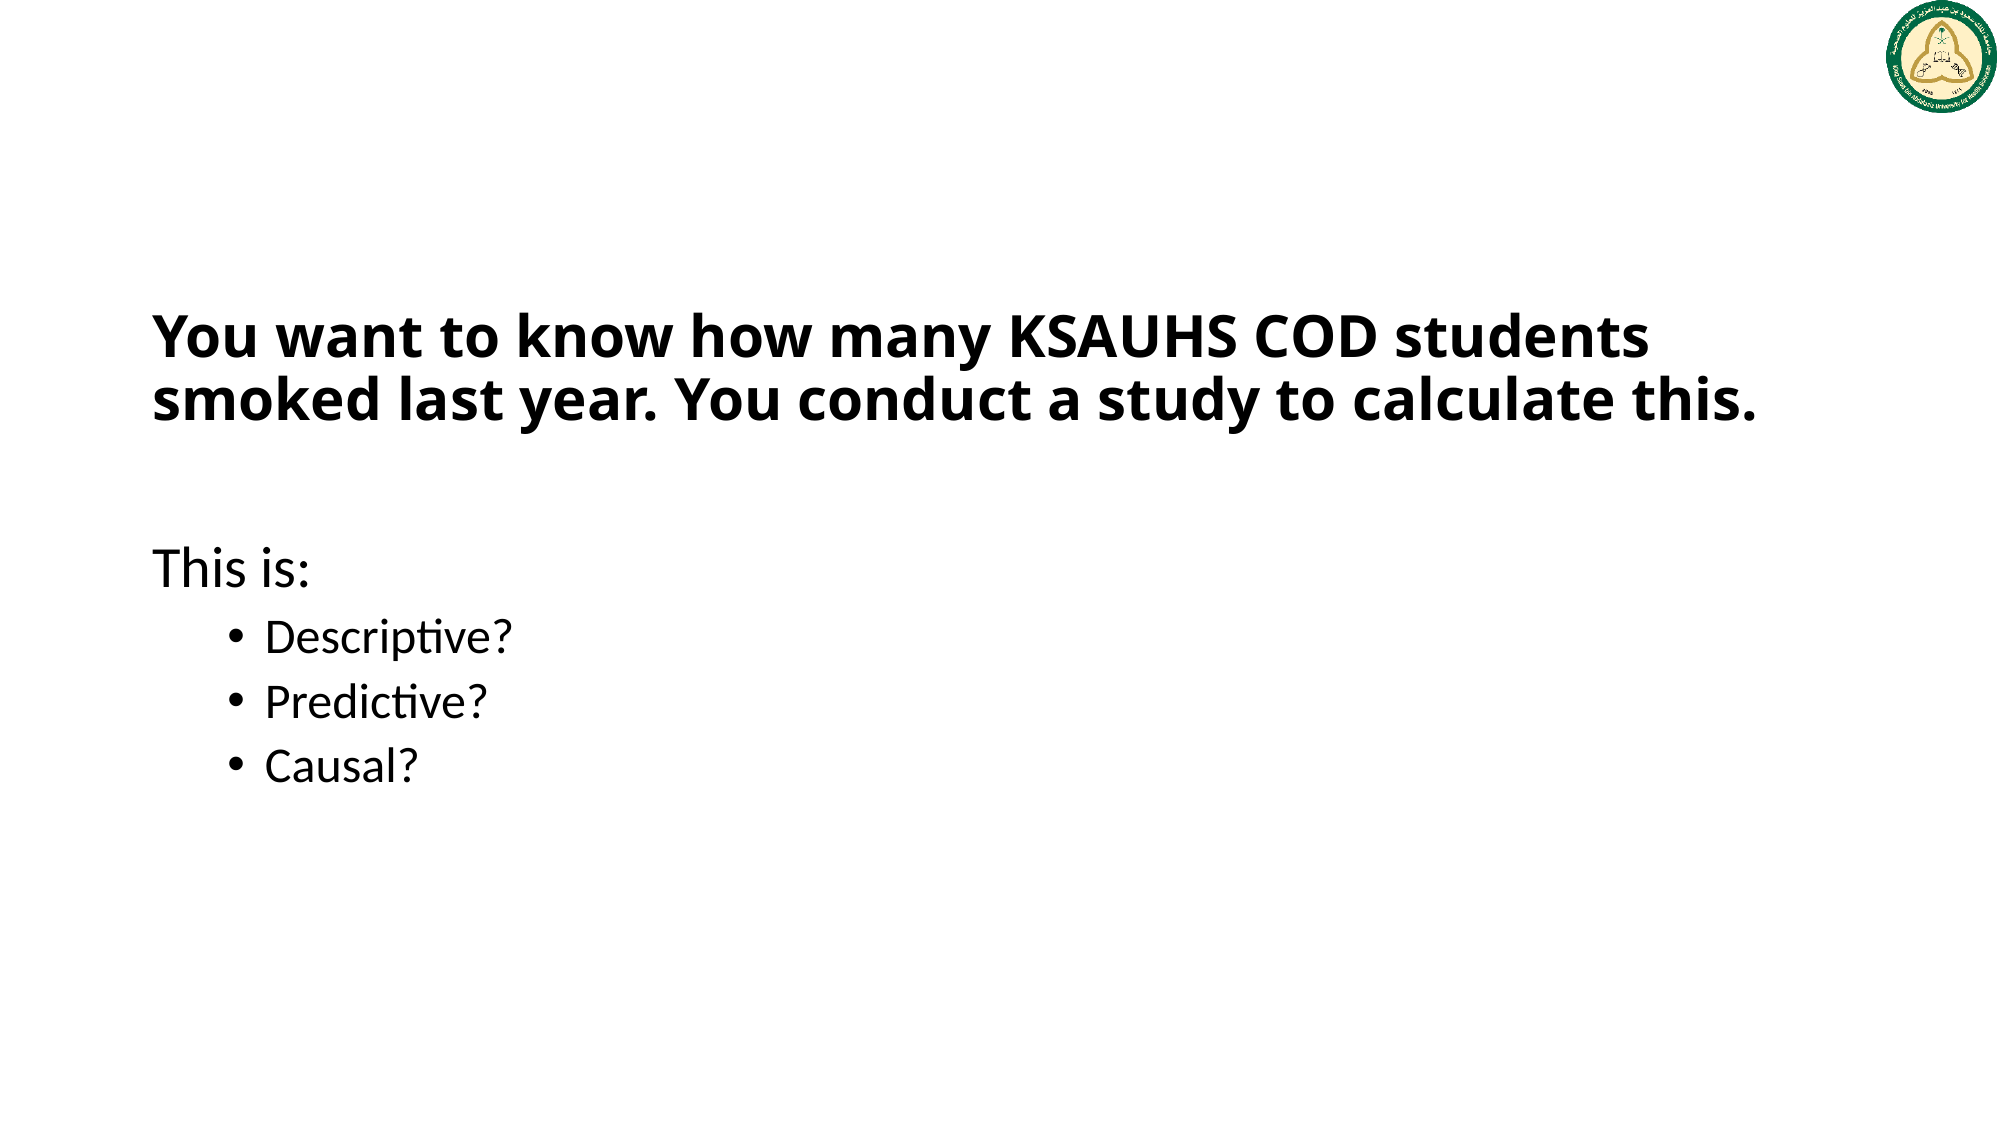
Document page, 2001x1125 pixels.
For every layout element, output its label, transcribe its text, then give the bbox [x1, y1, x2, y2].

picture [1886, 0, 1997, 113]
list You want to know how many KSAUHS COD students smoked last year. You conduct a study to calculate this. This is: Descriptive? Predictive? Causal? [137, 299, 1863, 1014]
